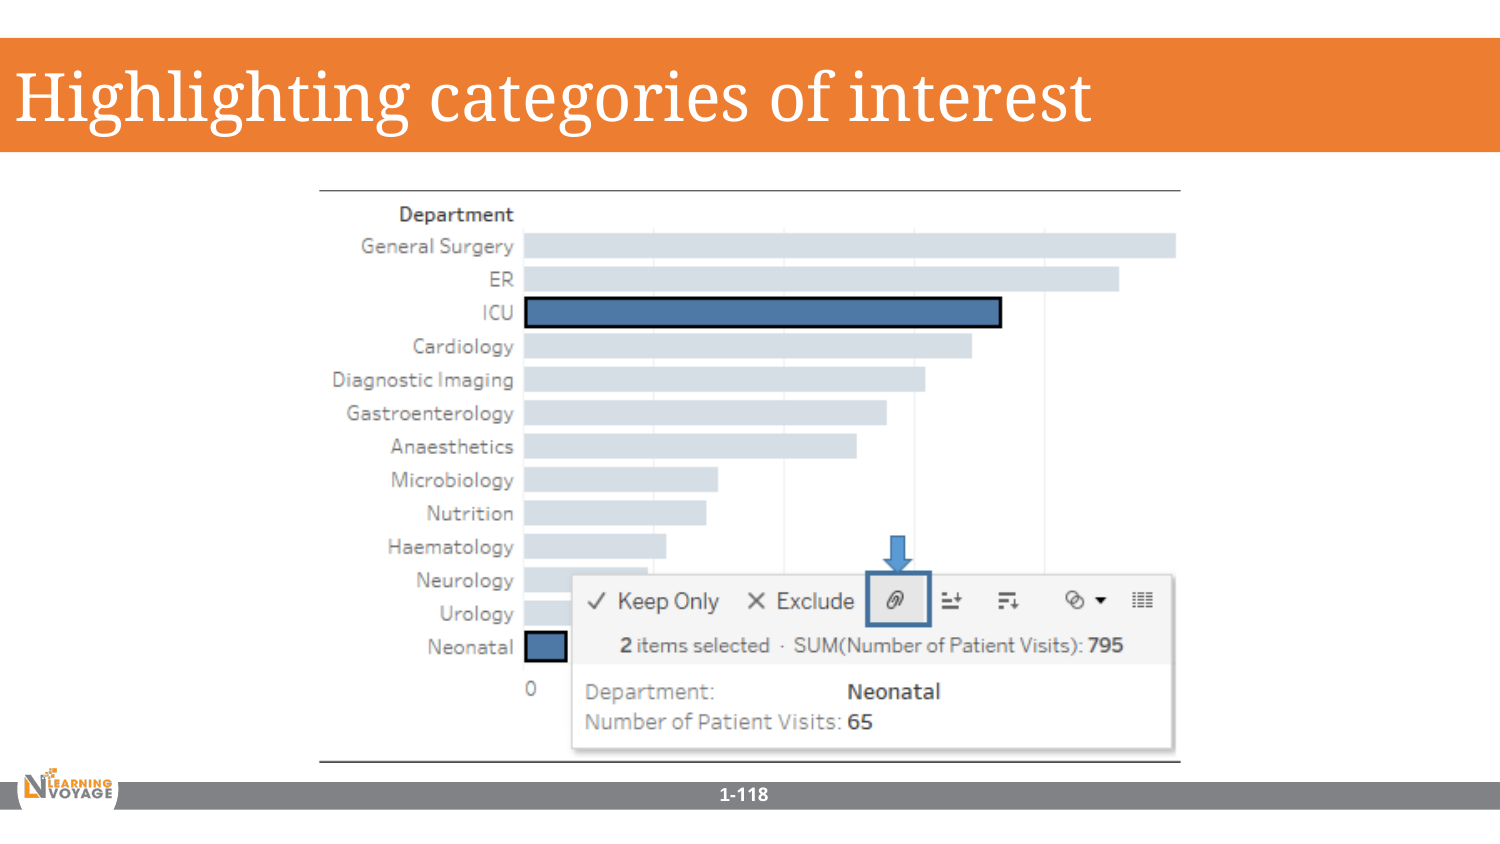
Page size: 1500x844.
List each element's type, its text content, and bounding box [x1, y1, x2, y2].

picture [0, 706, 144, 844]
picture [319, 190, 1181, 763]
slide_number 1-118 [692, 770, 784, 821]
text_box Highlighting categories of interest [0, 37, 1500, 153]
